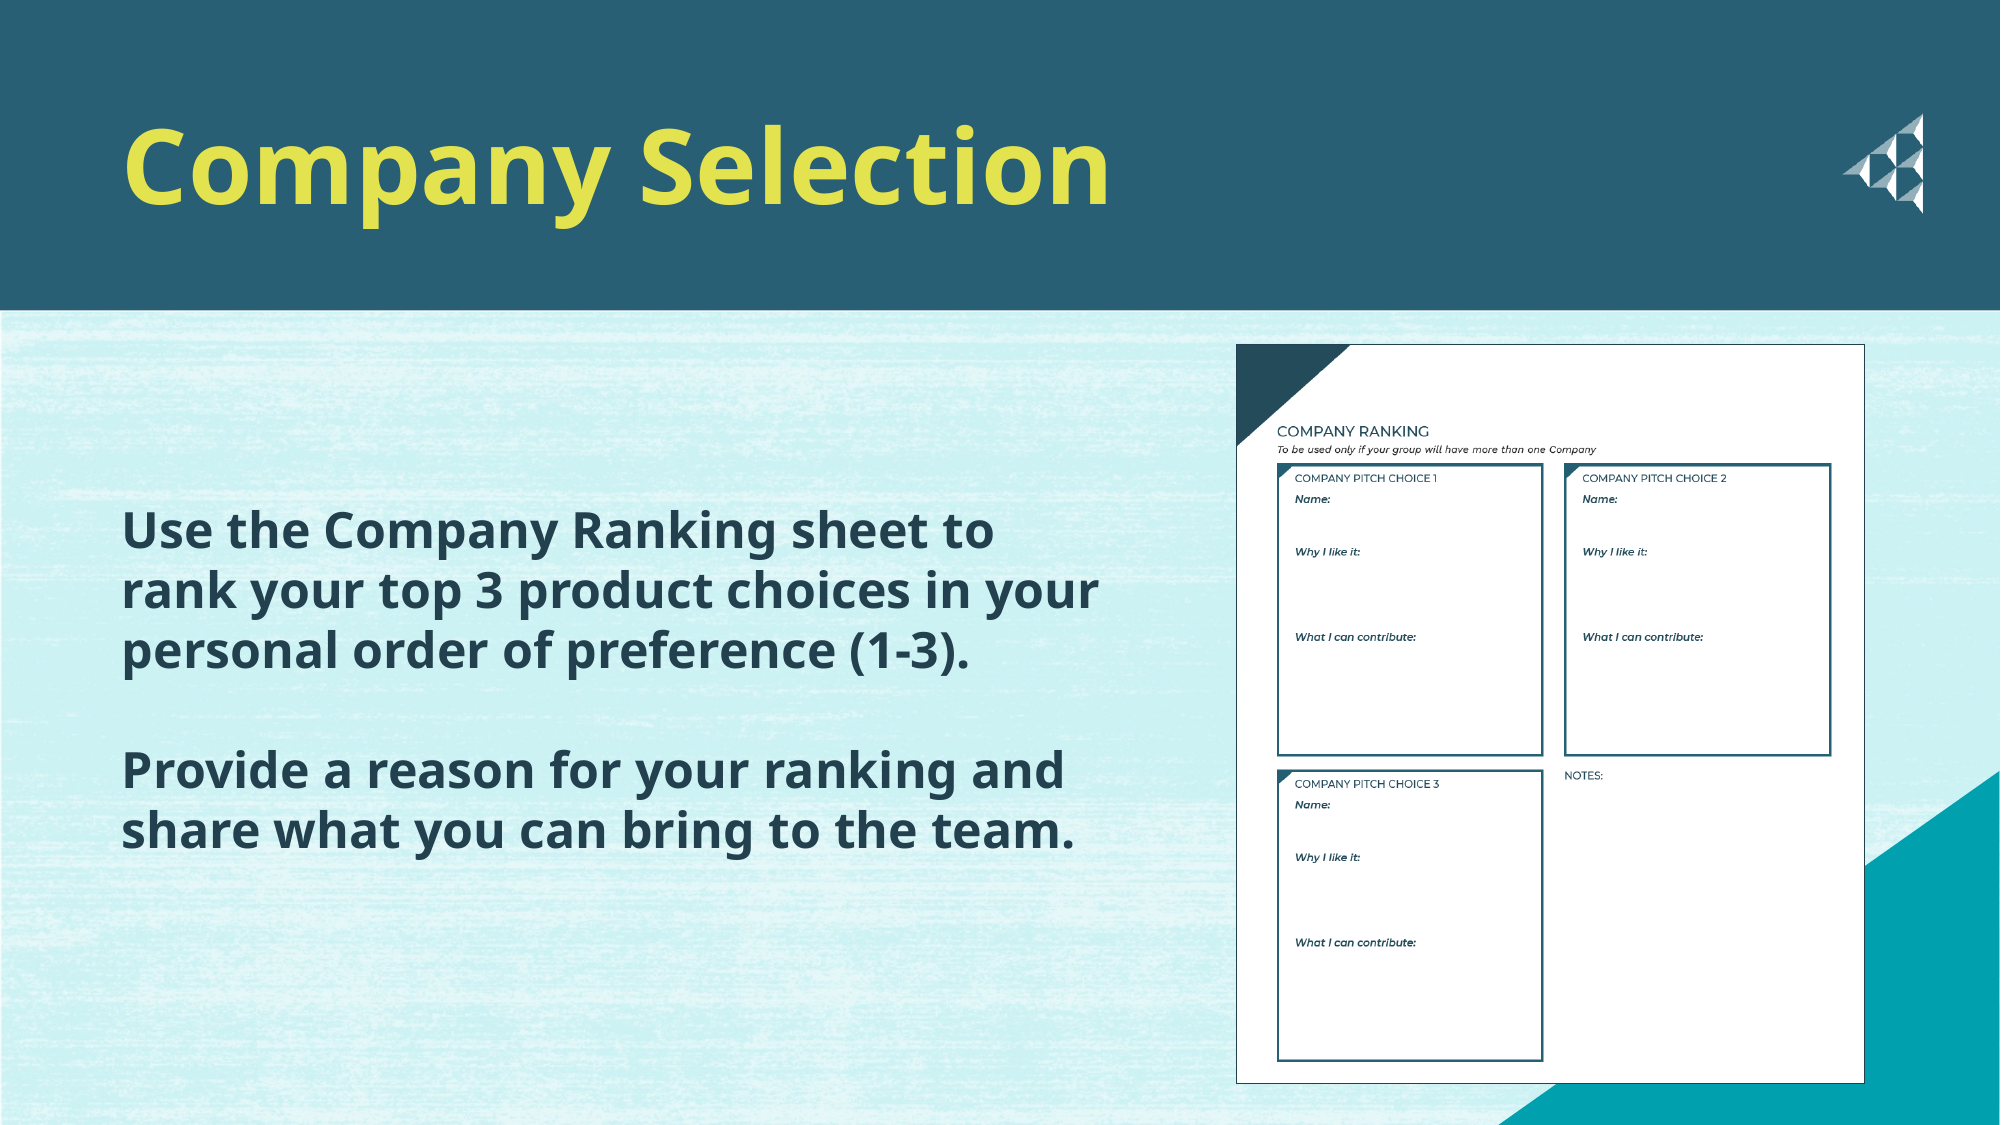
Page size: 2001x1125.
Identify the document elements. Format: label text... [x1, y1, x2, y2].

list Use the Company Ranking sheet to rank your top 3 product choices in your personal order of preference (1-3). Provide a reason for your ranking and share what you can bring to the team. [106, 490, 1133, 771]
text_box [1496, 769, 2000, 1125]
title Company Selection [106, 112, 1923, 213]
picture [1236, 344, 1865, 1084]
